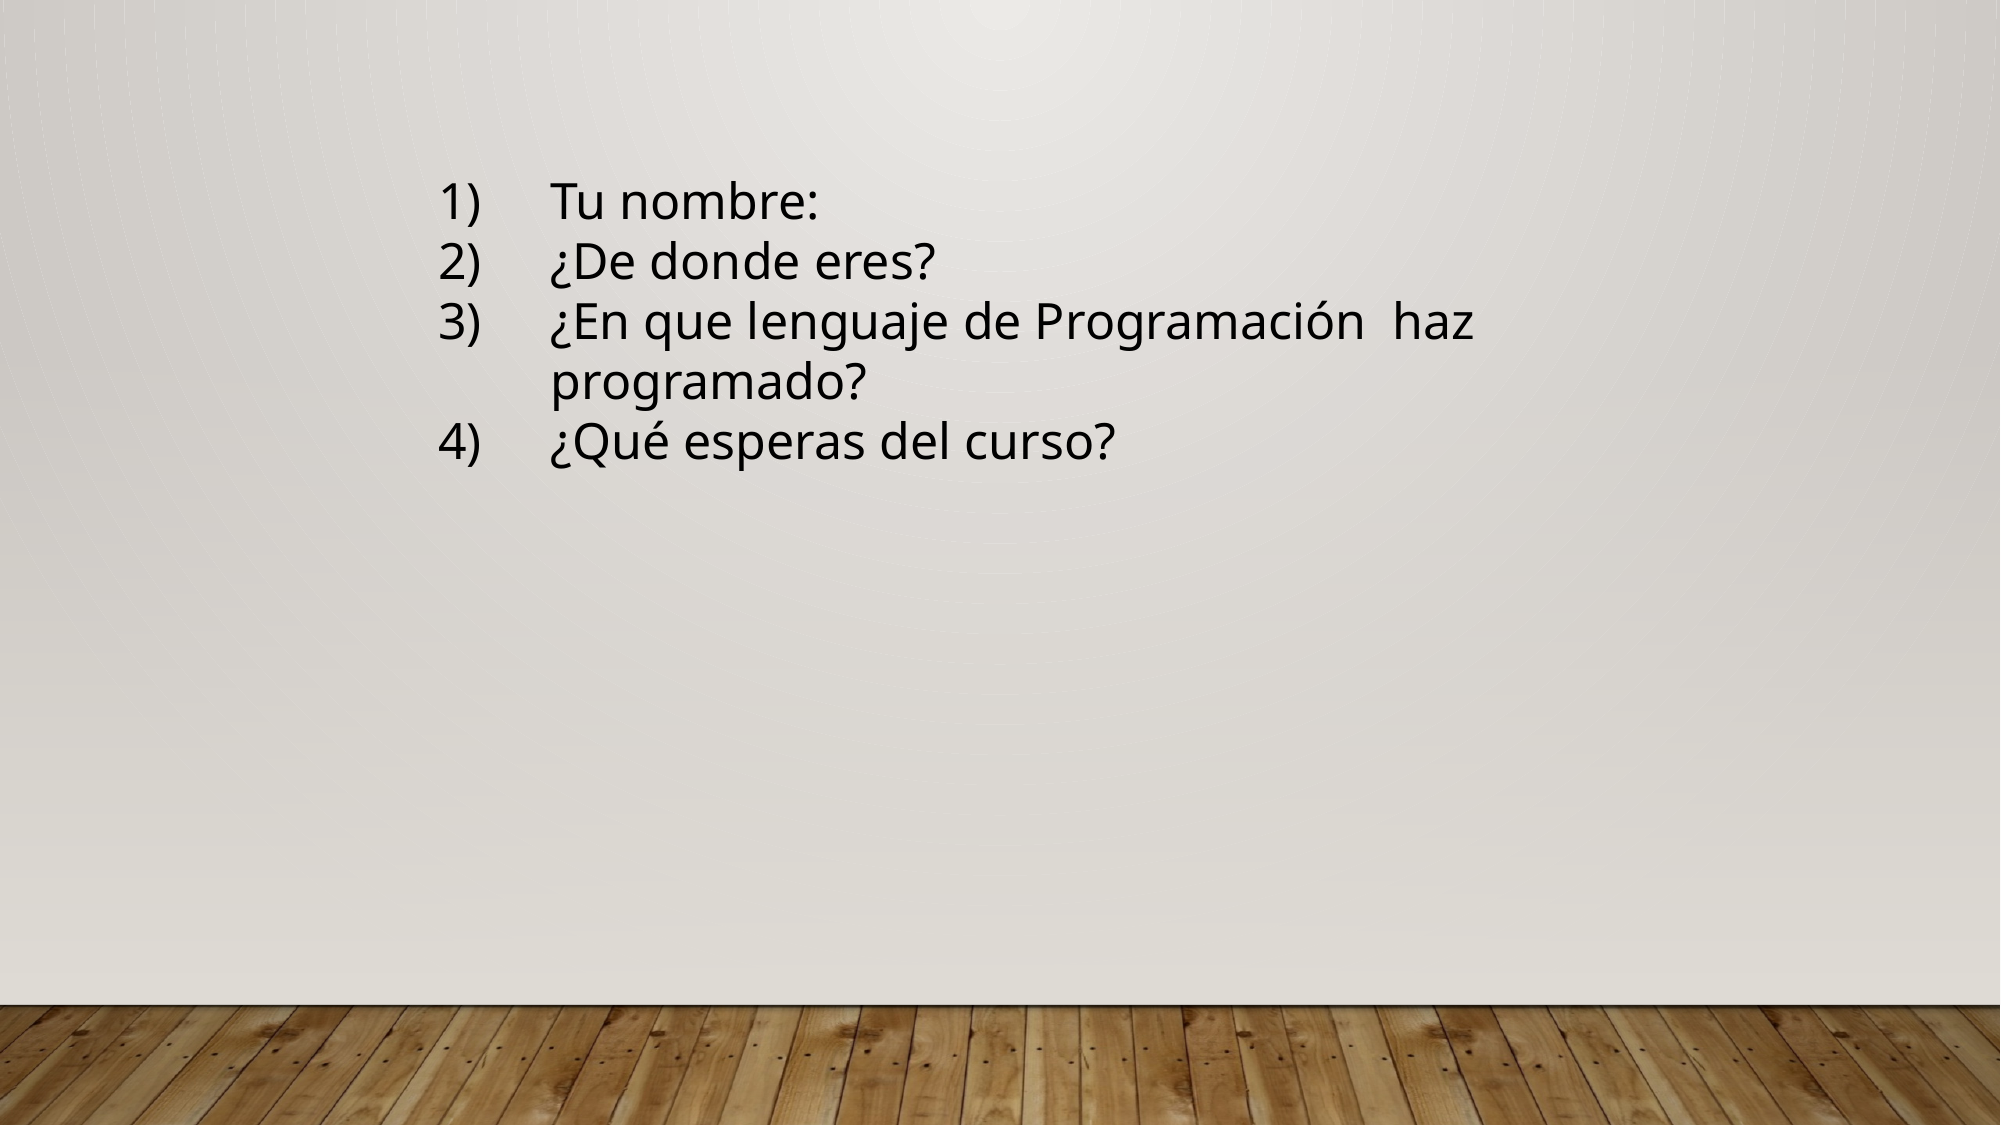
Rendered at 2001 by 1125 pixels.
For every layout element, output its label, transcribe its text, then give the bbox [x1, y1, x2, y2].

picture [0, 1005, 2000, 1125]
text_box Tu nombre: ¿De donde eres? ¿En que lenguaje de Programación haz programado? ¿Qué esperas del curso? [423, 162, 1713, 643]
